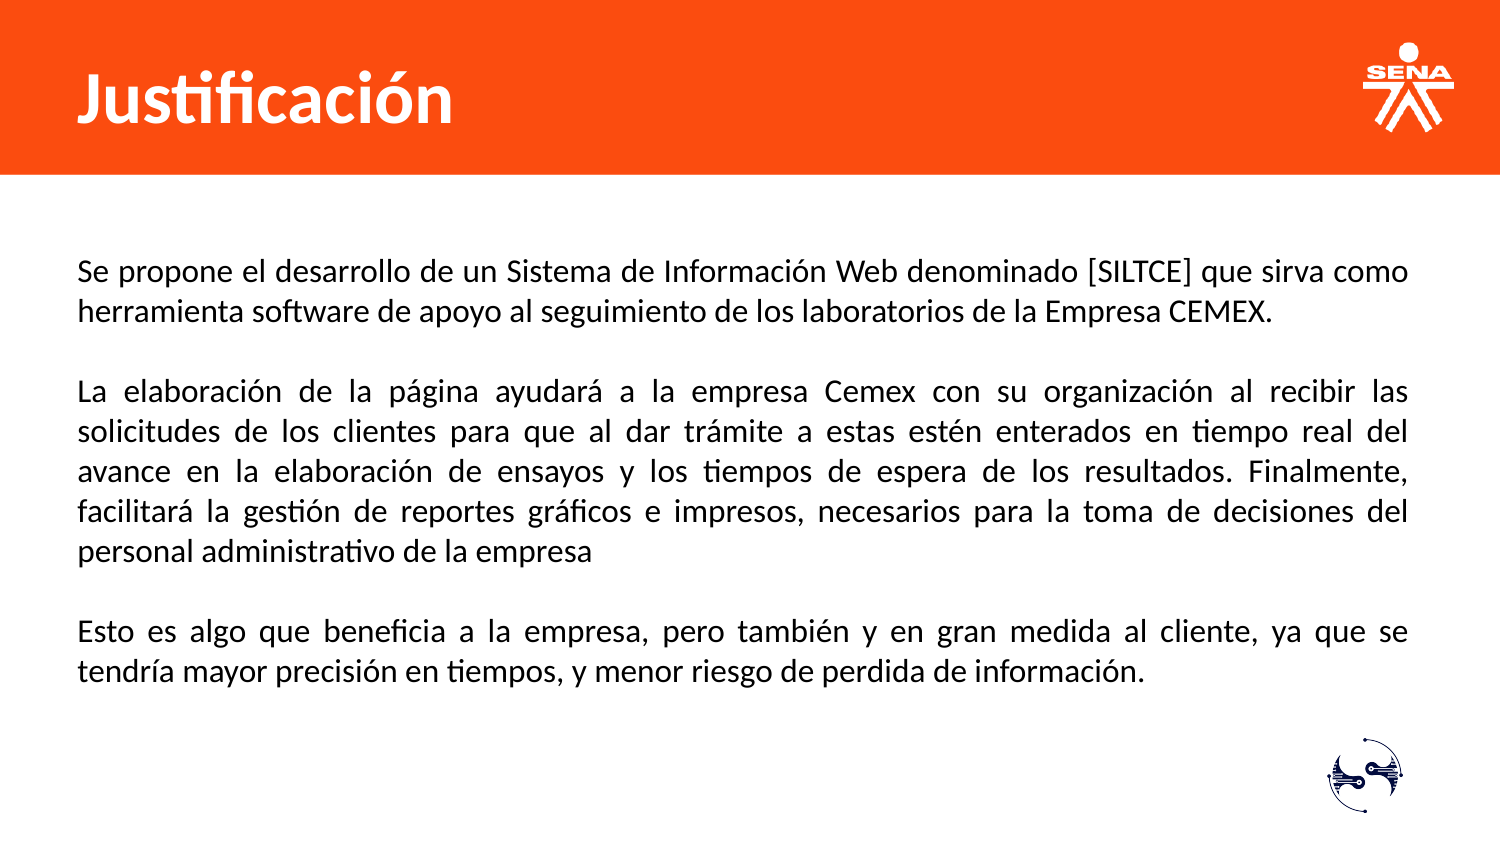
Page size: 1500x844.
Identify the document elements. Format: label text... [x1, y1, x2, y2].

text_box Se propone el desarrollo de un Sistema de Información Web denominado [SILTCE] que sirva como herramienta software de apoyo al seguimiento de los laboratorios de la Empresa CEMEX. La elaboración de la página ayudará a la empresa Cemex con su organización al recibir las solicitudes de los clientes para que al dar trámite a estas estén enterados en tiempo real del avance en la elaboración de ensayos y los tiempos de espera de los resultados. Finalmente, facilitará la gestión de reportes gráficos e impresos, necesarios para la toma de decisiones del personal administrativo de la empresa Esto es algo que beneficia a la empresa, pero también y en gran medida al cliente, ya que se tendría mayor precisión en tiempos, y menor riesgo de perdida de información. [62, 202, 1426, 696]
text_box Justificación [62, 40, 525, 146]
picture [0, 0, 1500, 844]
text_box [1346, 31, 1470, 144]
